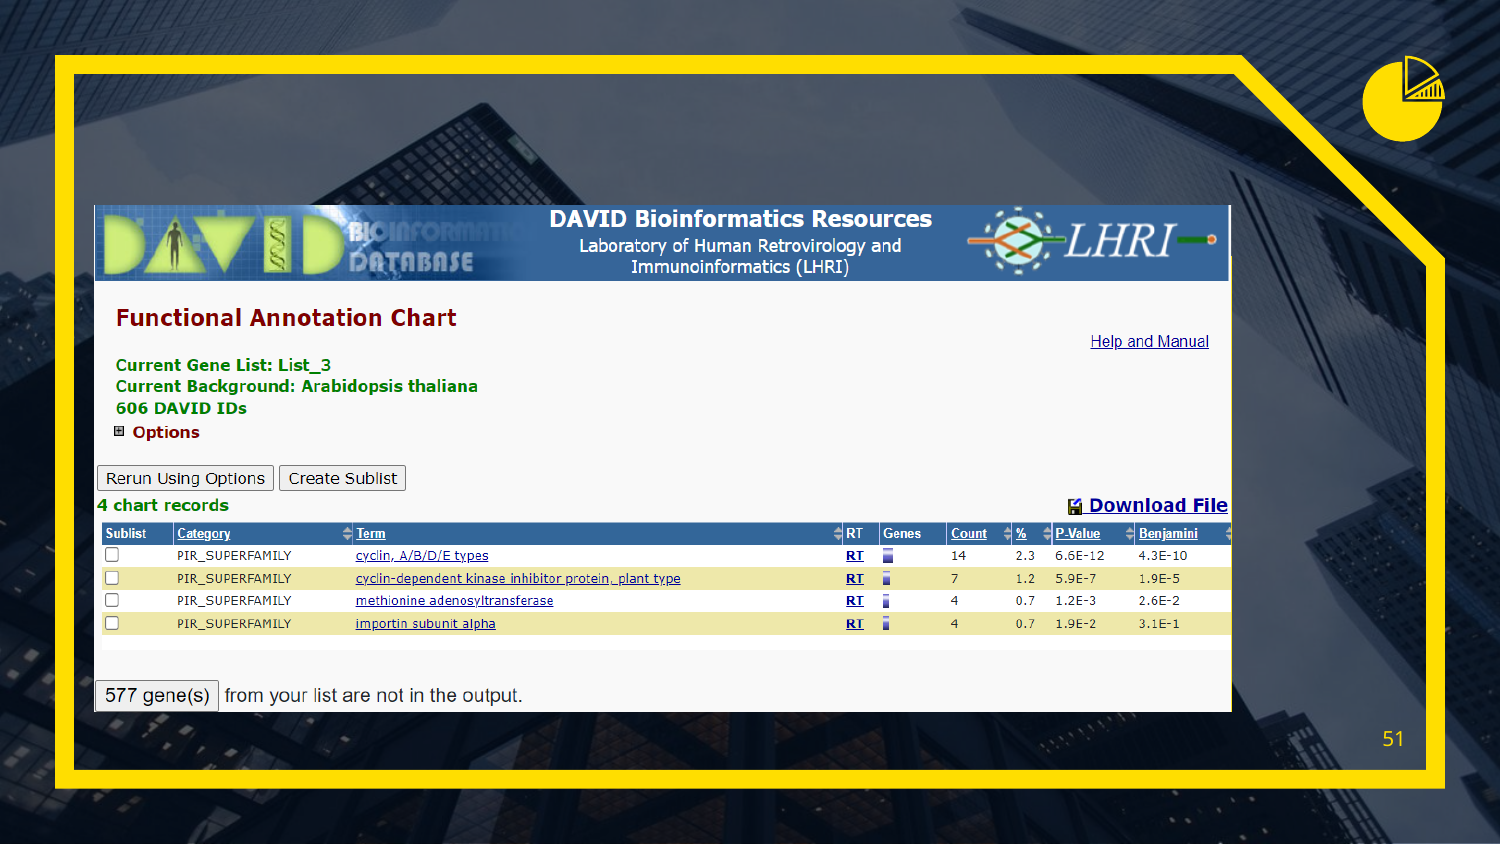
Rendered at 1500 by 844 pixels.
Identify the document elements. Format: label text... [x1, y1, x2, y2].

picture [0, 0, 1500, 844]
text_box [1362, 55, 1446, 142]
slide_number 51 [1366, 711, 1406, 755]
